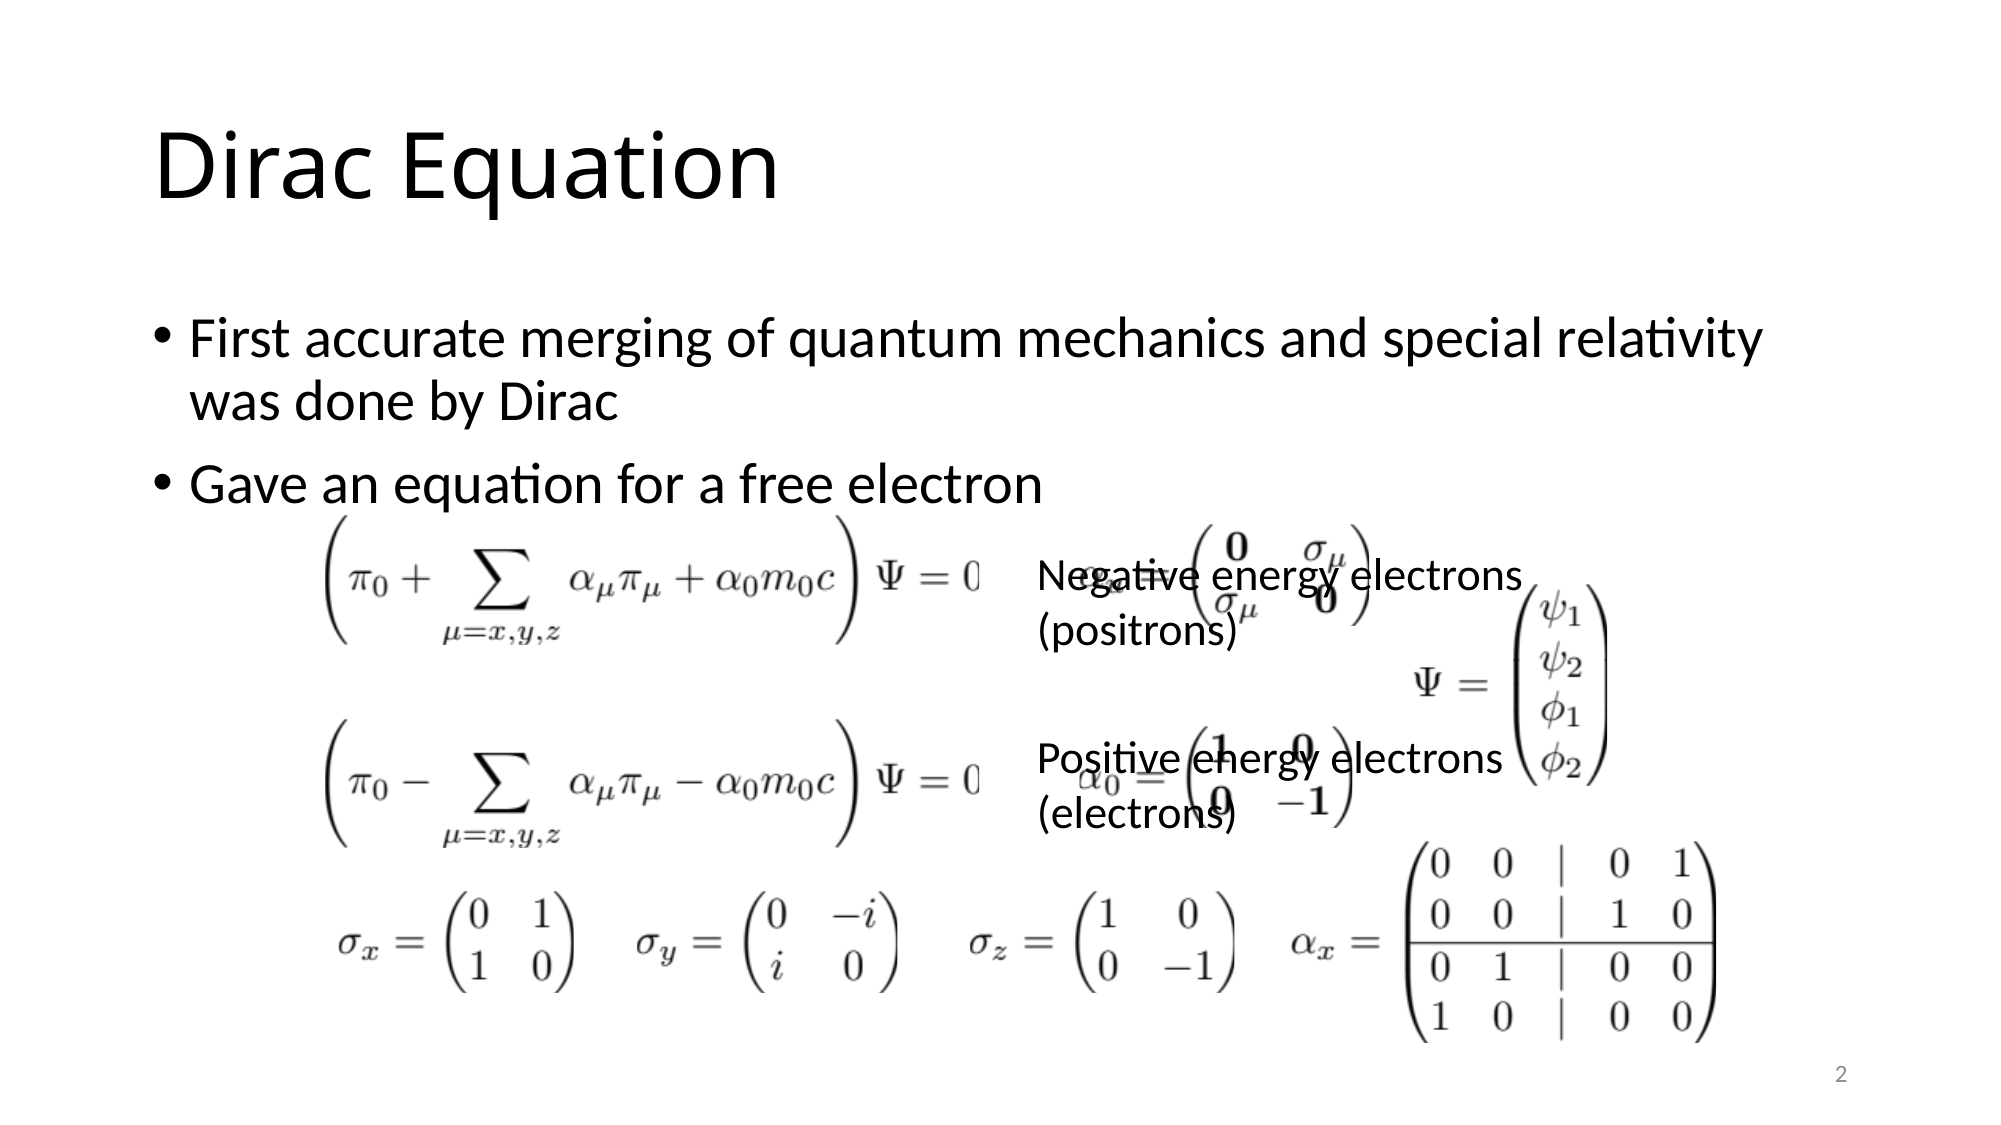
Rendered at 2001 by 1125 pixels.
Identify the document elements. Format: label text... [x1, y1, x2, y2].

text_box Negative energy electrons (positrons) Positive energy electrons (electrons) [1021, 536, 1717, 849]
picture [338, 890, 574, 993]
picture [324, 514, 980, 645]
slide_number 2 [1412, 1042, 1863, 1103]
picture [324, 718, 980, 848]
picture [1413, 583, 1608, 786]
title Dirac Equation [137, 59, 1863, 278]
picture [636, 890, 898, 993]
picture [969, 890, 1235, 993]
picture [1291, 840, 1717, 1043]
list First accurate merging of quantum mechanics and special relativity was done by Dirac Gave an equation for a free electron [137, 299, 1863, 1014]
picture [1079, 523, 1370, 626]
picture [1079, 725, 1353, 828]
